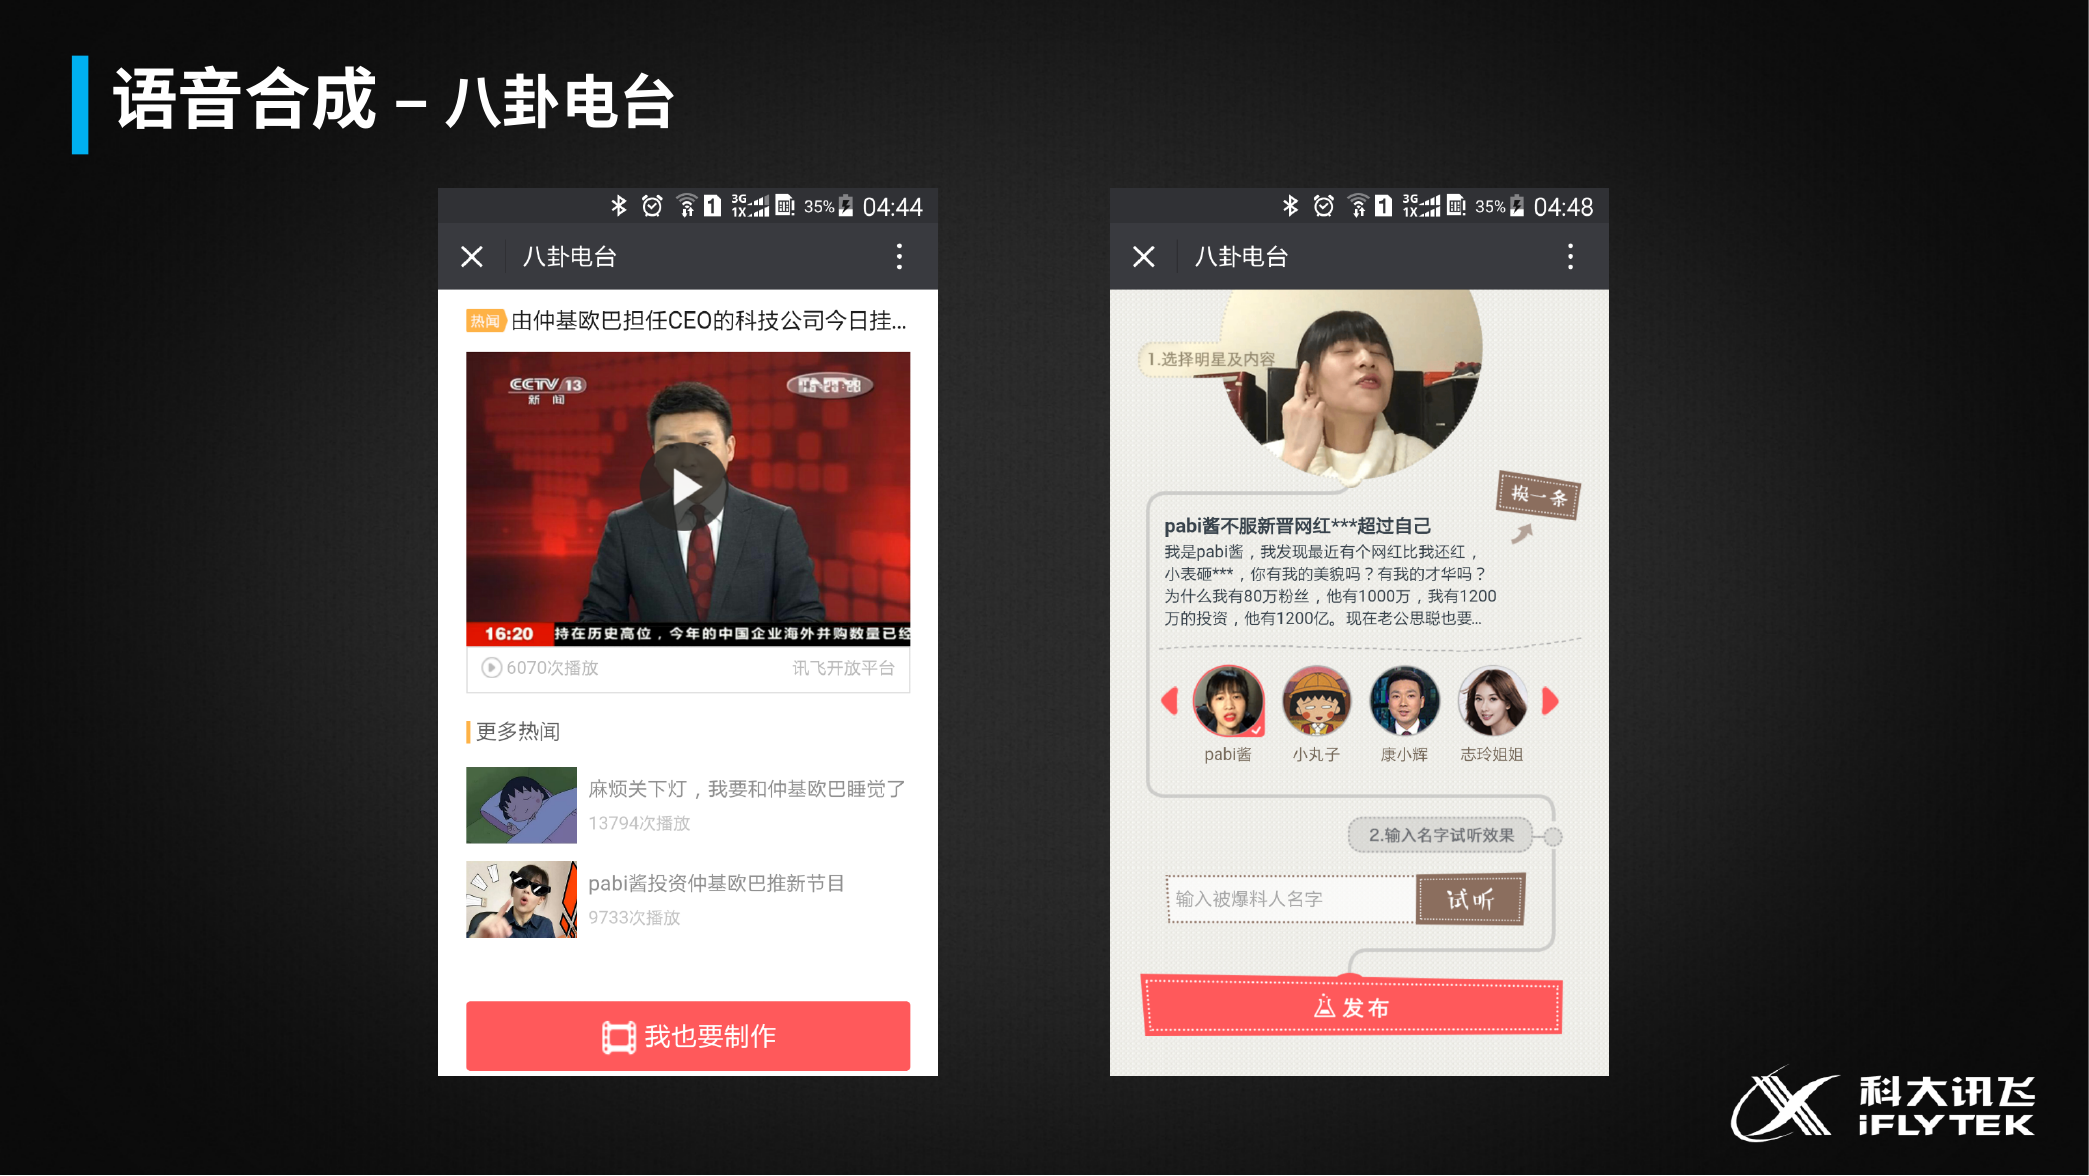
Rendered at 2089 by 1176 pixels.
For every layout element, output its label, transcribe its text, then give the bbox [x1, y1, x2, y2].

picture [0, 0, 2089, 1175]
text_box 语音合成 – 八卦电台 [99, 51, 1451, 152]
